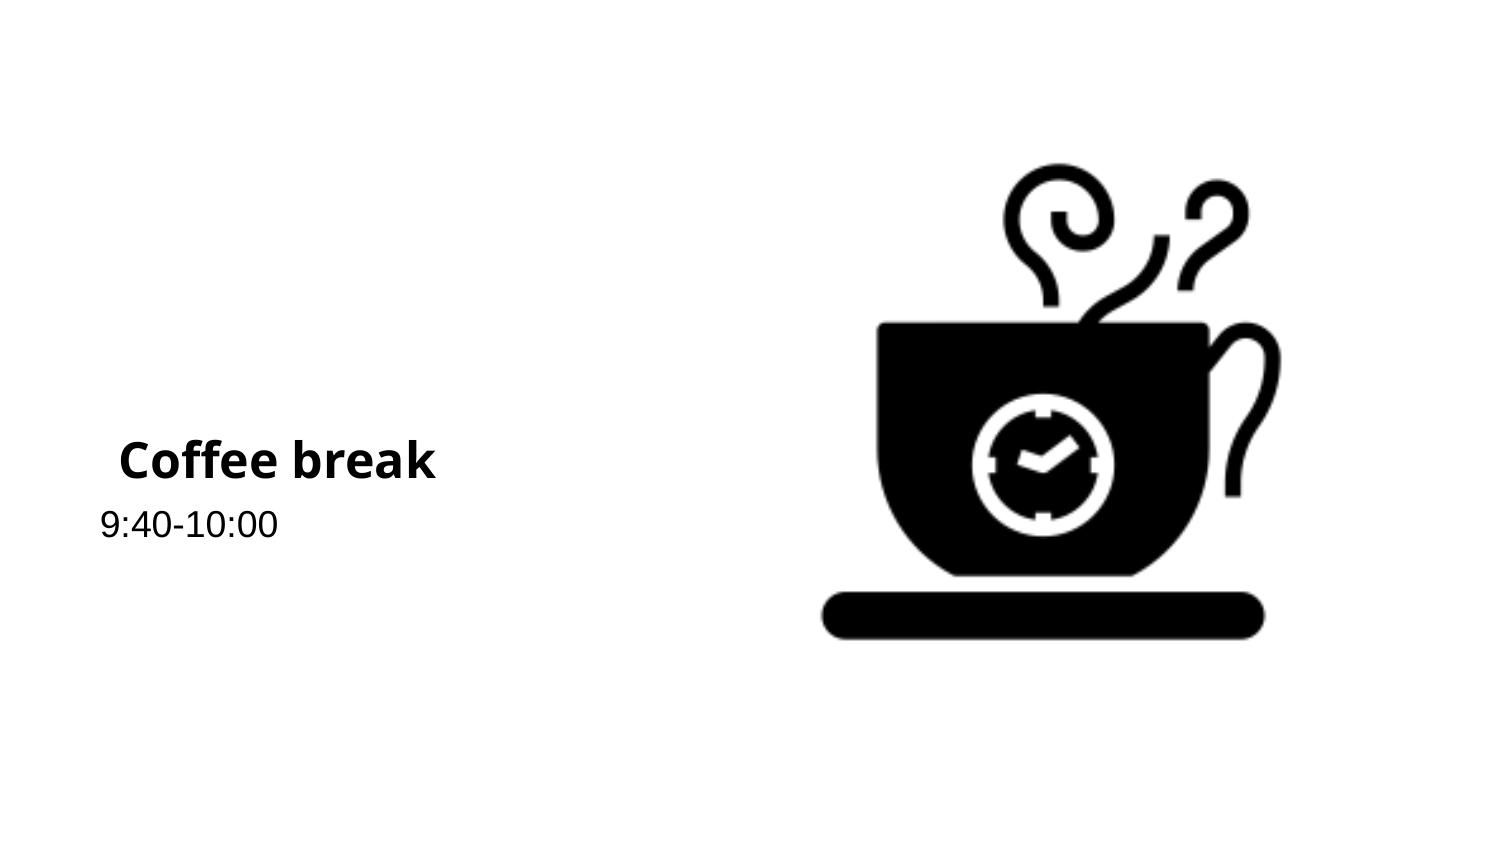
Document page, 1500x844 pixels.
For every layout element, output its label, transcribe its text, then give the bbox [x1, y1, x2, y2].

picture [791, 149, 1297, 656]
text_box 9:40-10:00 [85, 492, 294, 553]
